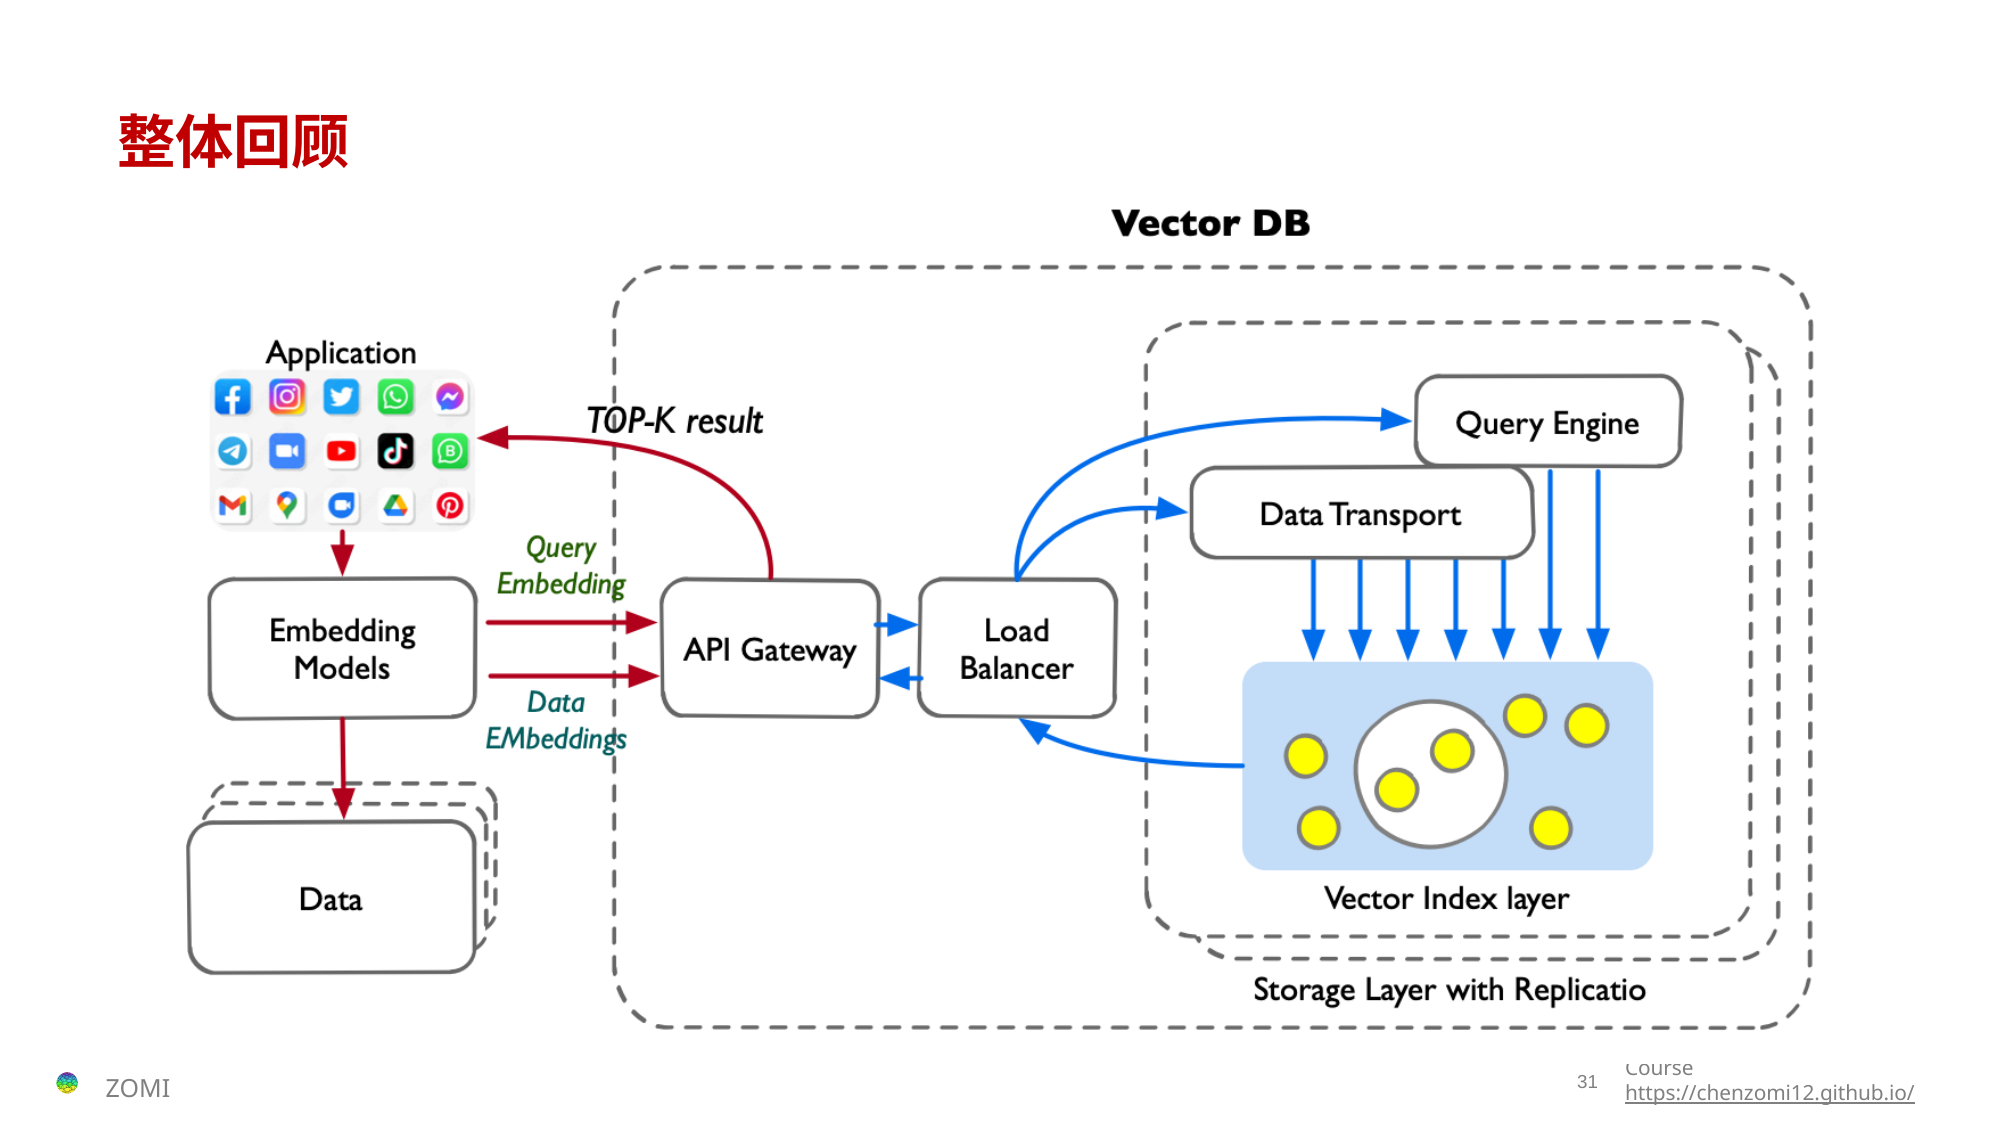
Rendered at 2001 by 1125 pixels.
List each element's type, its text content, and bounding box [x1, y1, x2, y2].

picture [186, 187, 1815, 1064]
picture [57, 1073, 77, 1093]
title 整体回顾 [102, 91, 1901, 189]
